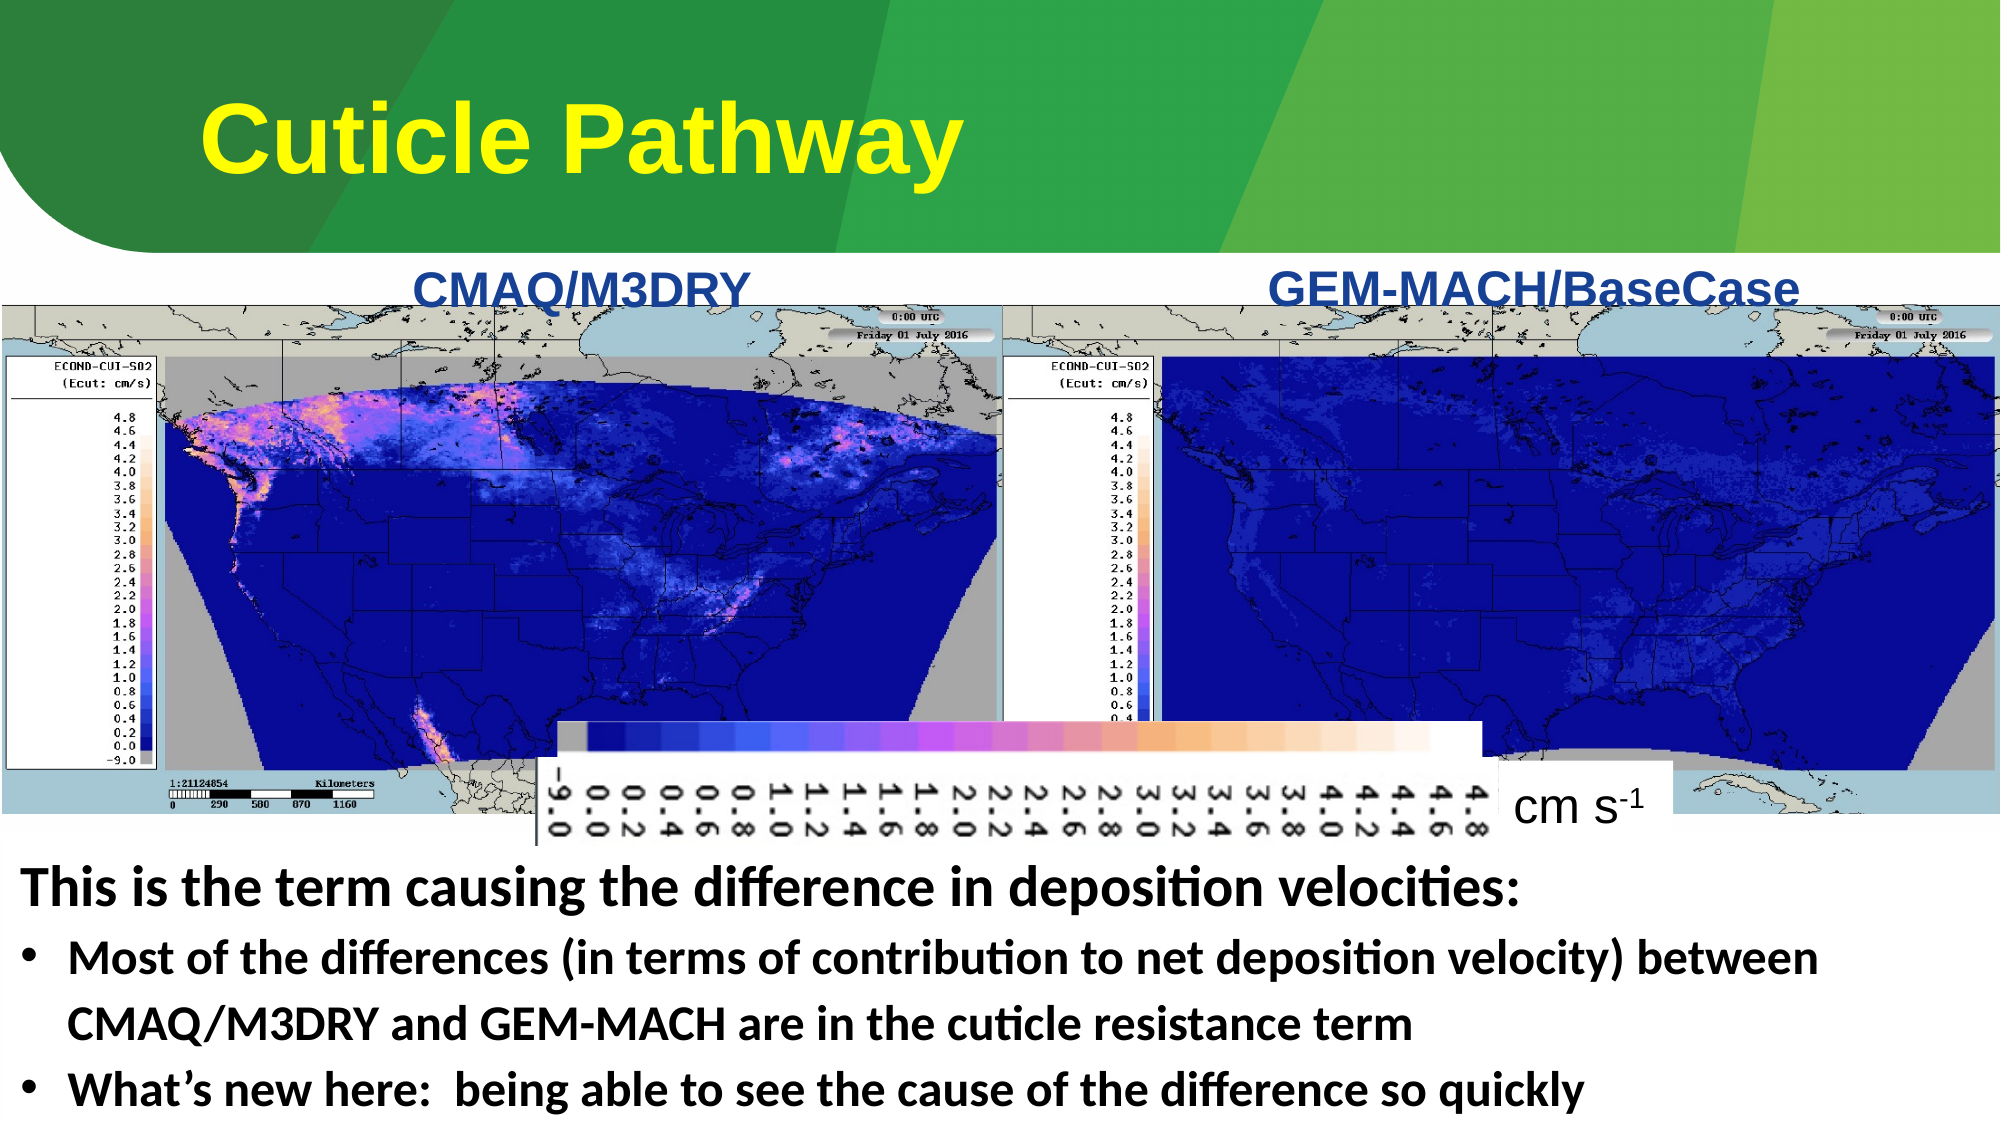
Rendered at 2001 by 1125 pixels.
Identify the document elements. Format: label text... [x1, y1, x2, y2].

picture [0, 0, 2001, 1125]
text_box CMAQ/M3DRY [397, 244, 856, 302]
text_box GEM-MACH/BaseCase [1252, 242, 1819, 302]
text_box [534, 721, 1674, 846]
text_box Cuticle Pathway [184, 66, 1863, 202]
text_box This is the term causing the difference in deposition velocities: Most of the differences (in terms of contribution to net deposition velocity) between CMAQ/M3DRY and GEM-MACH are in the cuticle resistance term What’s new here: being able to see the cause of the difference so quickly [5, 834, 2000, 1124]
